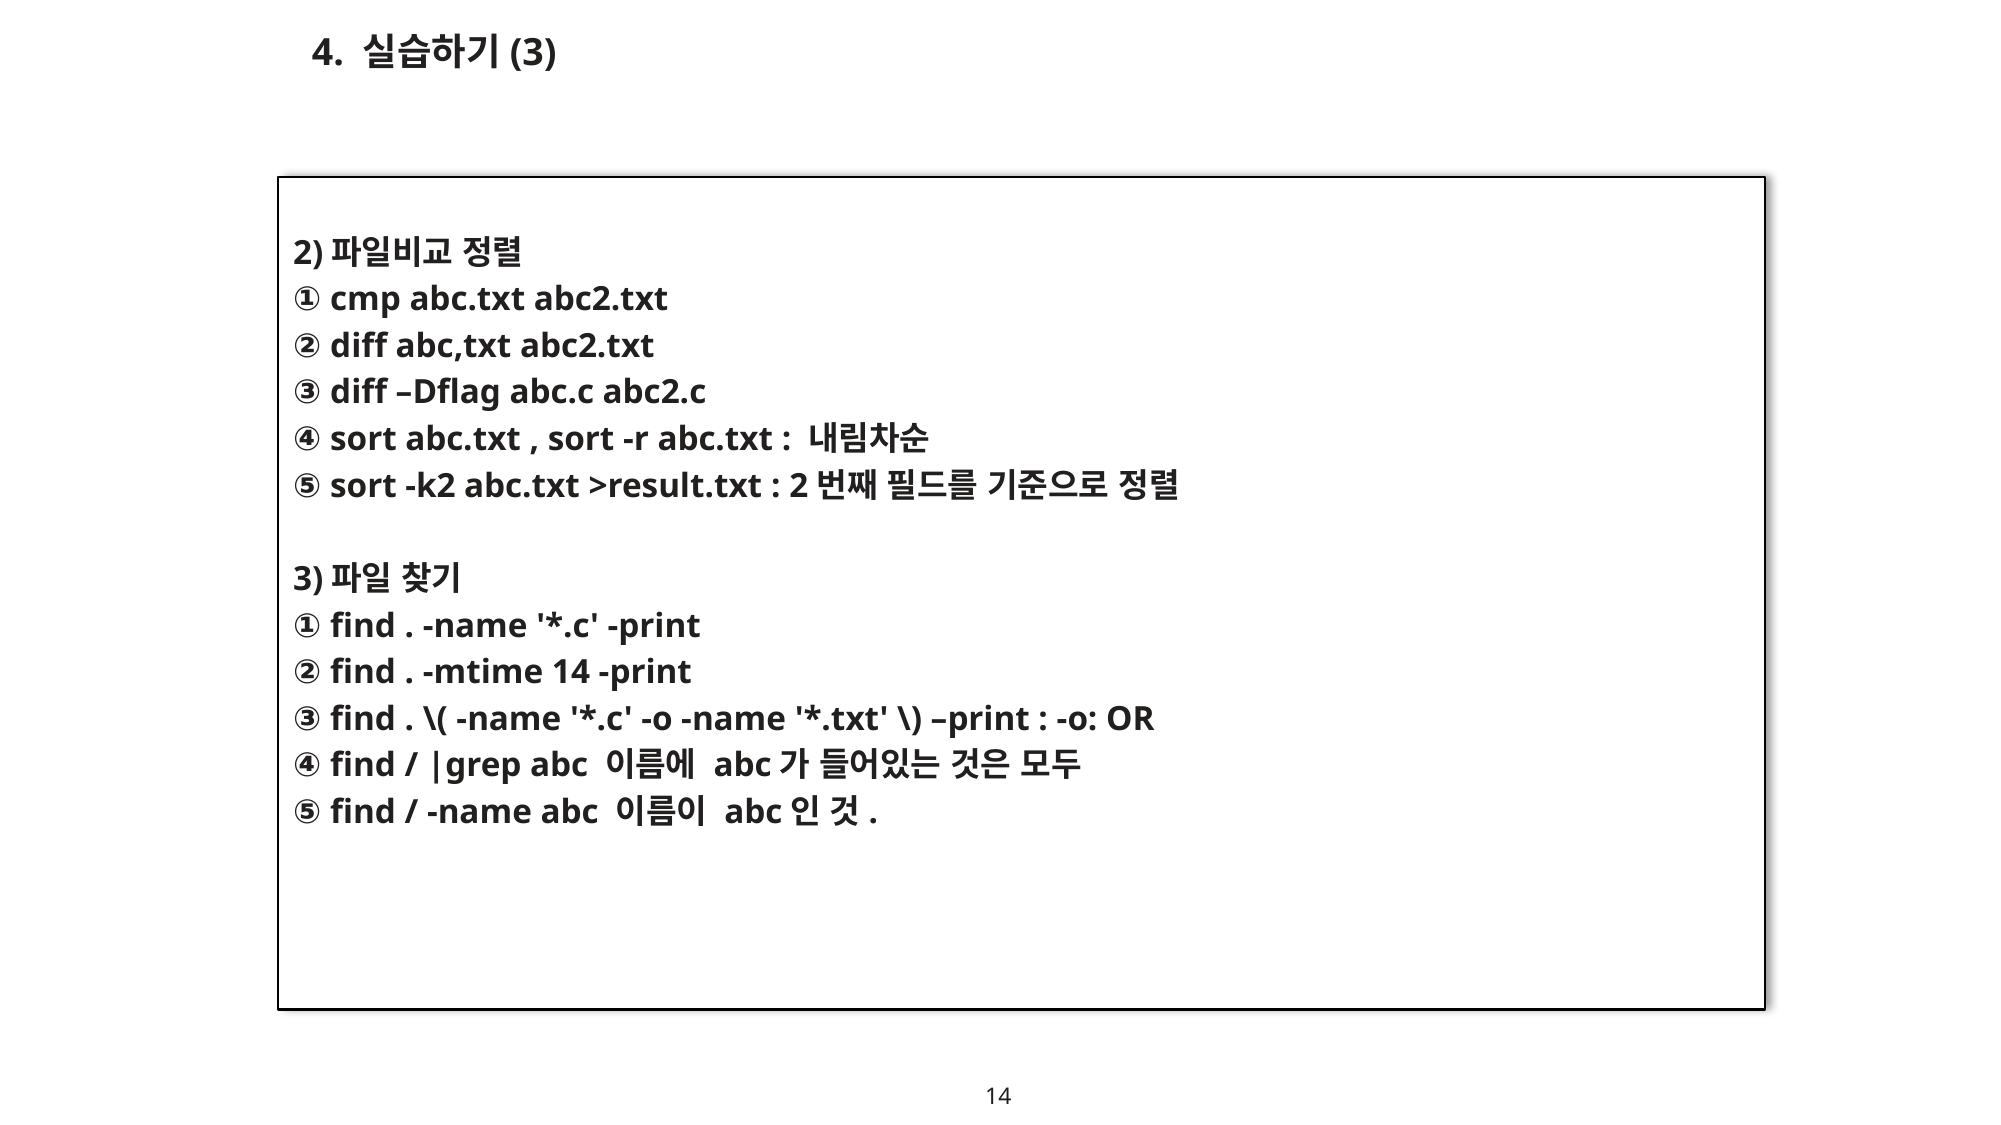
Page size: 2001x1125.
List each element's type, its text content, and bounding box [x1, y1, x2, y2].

text_box 4. 실습하기(3) [297, 20, 1131, 93]
text_box 2)파일비교 정렬 ① cmp abc.txt abc2.txt ② diff abc,txt abc2.txt ③ diff –Dflag abc.c abc2.c ④ sort abc.txt , sort -r abc.txt : 내림차순 ⑤ sort -k2 abc.txt >result.txt : 2번째 필드를 기준으로 정렬 3)파일 찾기 ① find . -name '*.c' -print ② find . -mtime 14 -print ③ find . \( -name '*.c' -o -name '*.txt' \) –print : -o: OR ④ find / |grep abc 이름에 abc가 들어있는 것은 모두 ⑤ find / -name abc 이름이 abc인 것. [278, 176, 1765, 1010]
text_box 14 [952, 1072, 1045, 1123]
